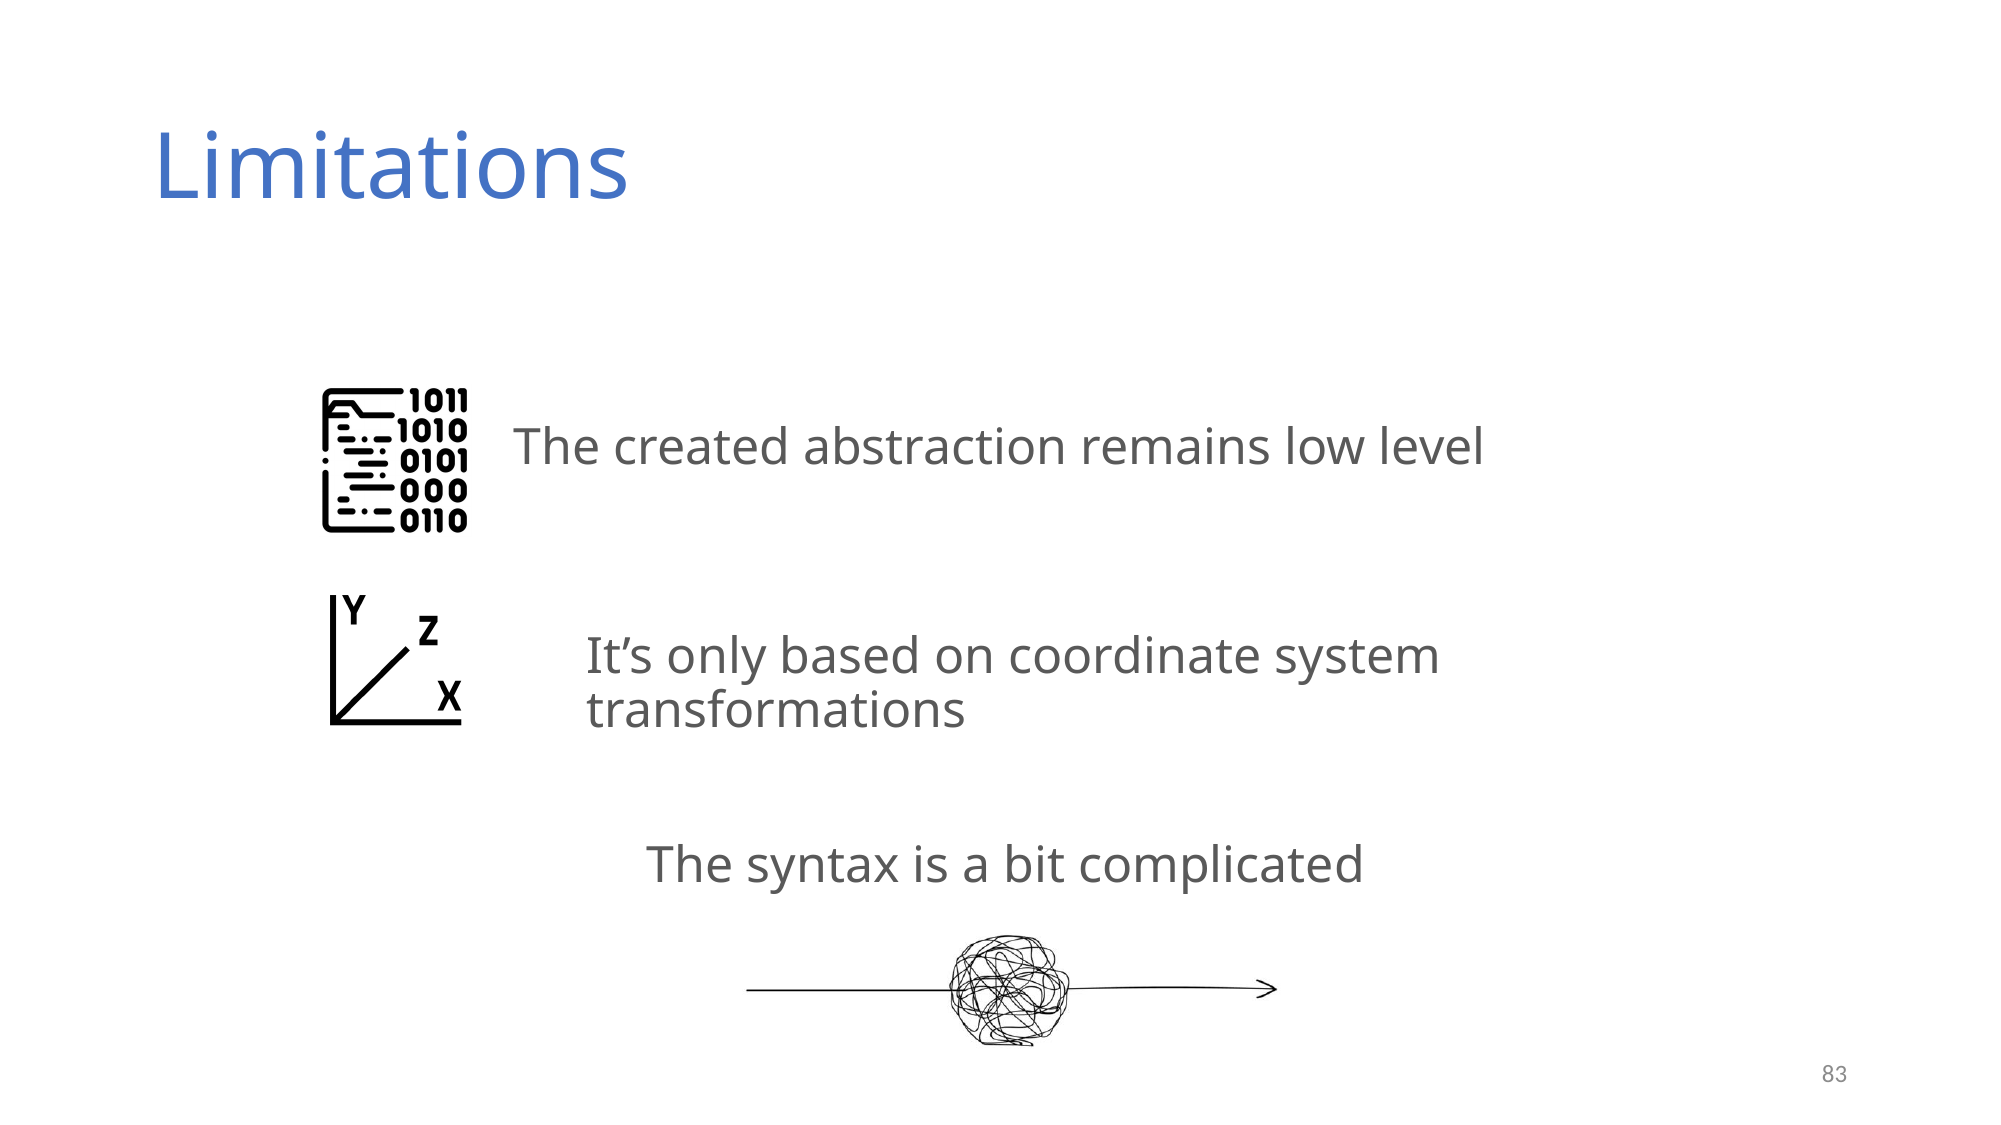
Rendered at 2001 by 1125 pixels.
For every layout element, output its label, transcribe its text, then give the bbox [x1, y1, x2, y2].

text_box The created abstraction remains low level [368, 414, 1632, 551]
title Limitations [137, 59, 1863, 278]
slide_number 83 [1412, 1042, 1863, 1103]
text_box It’s only based on coordinate system transformations [571, 622, 1835, 760]
picture [319, 384, 472, 537]
picture [732, 932, 1294, 1054]
text_box The syntax is a bit complicated [374, 831, 1638, 969]
picture [321, 586, 470, 734]
